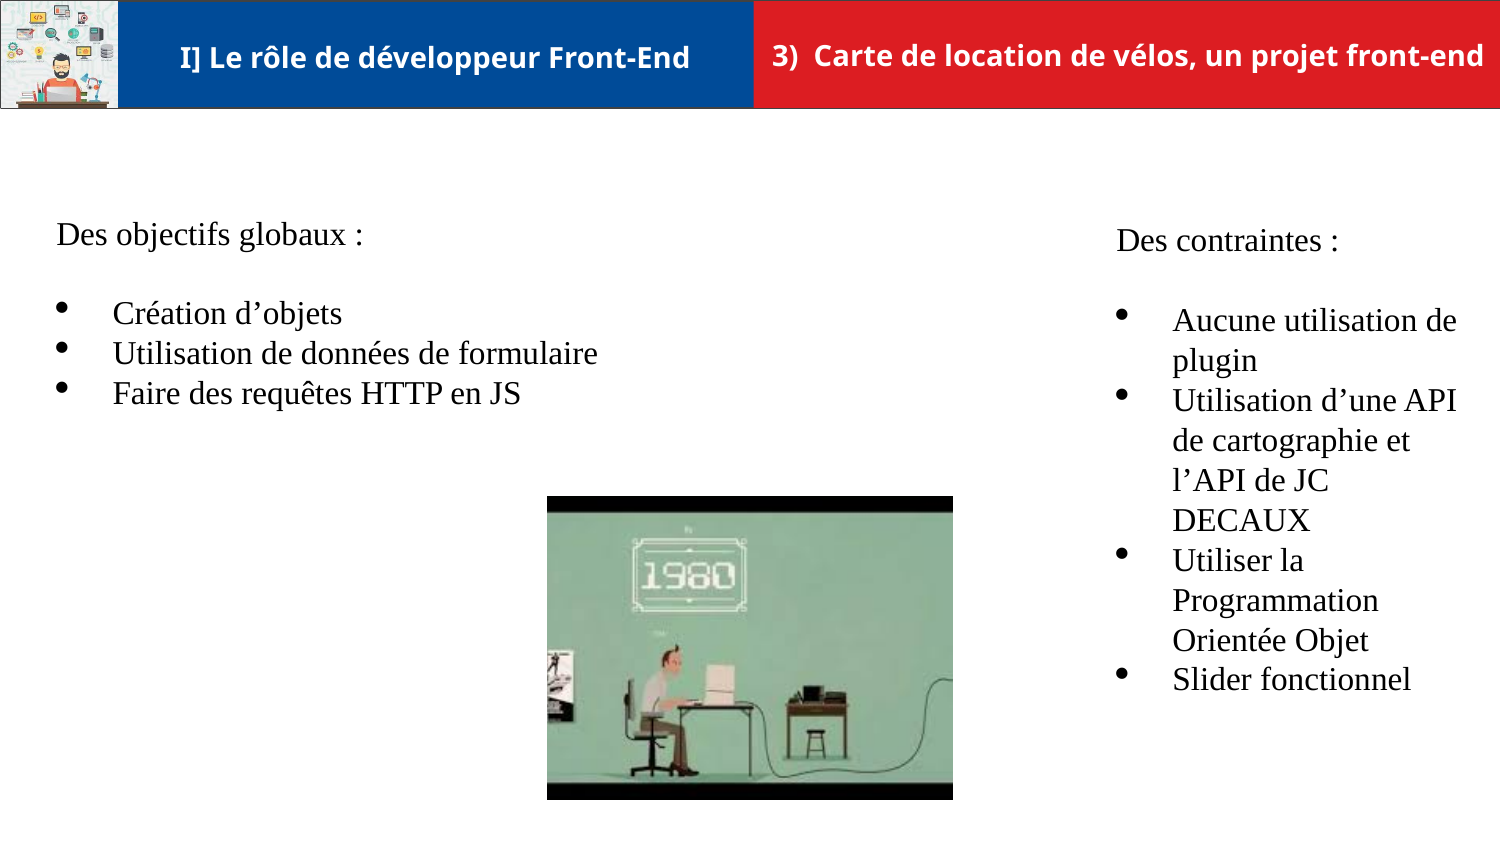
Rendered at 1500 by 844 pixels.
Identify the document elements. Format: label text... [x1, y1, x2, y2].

text_box Des objectifs globaux : Création d’objets Utilisation de données de formulaire Faire des requêtes HTTP en JS [41, 204, 792, 419]
text_box [119, 1, 752, 108]
picture [0, 0, 118, 109]
text_box Des contraintes : Aucune utilisation de plugin Utilisation d’une API de cartographie et l’API de JC DECAUX Utiliser la Programmation Orientée Objet Slider fonctionnel [1101, 211, 1481, 705]
text_box I] Le rôle de développeur Front-End [153, 19, 718, 99]
picture [547, 496, 953, 800]
text_box 3) Carte de location de vélos, un projet front-end [752, 0, 1500, 110]
text_box I] Le rôle de développeur front-end [120, 108, 1500, 114]
